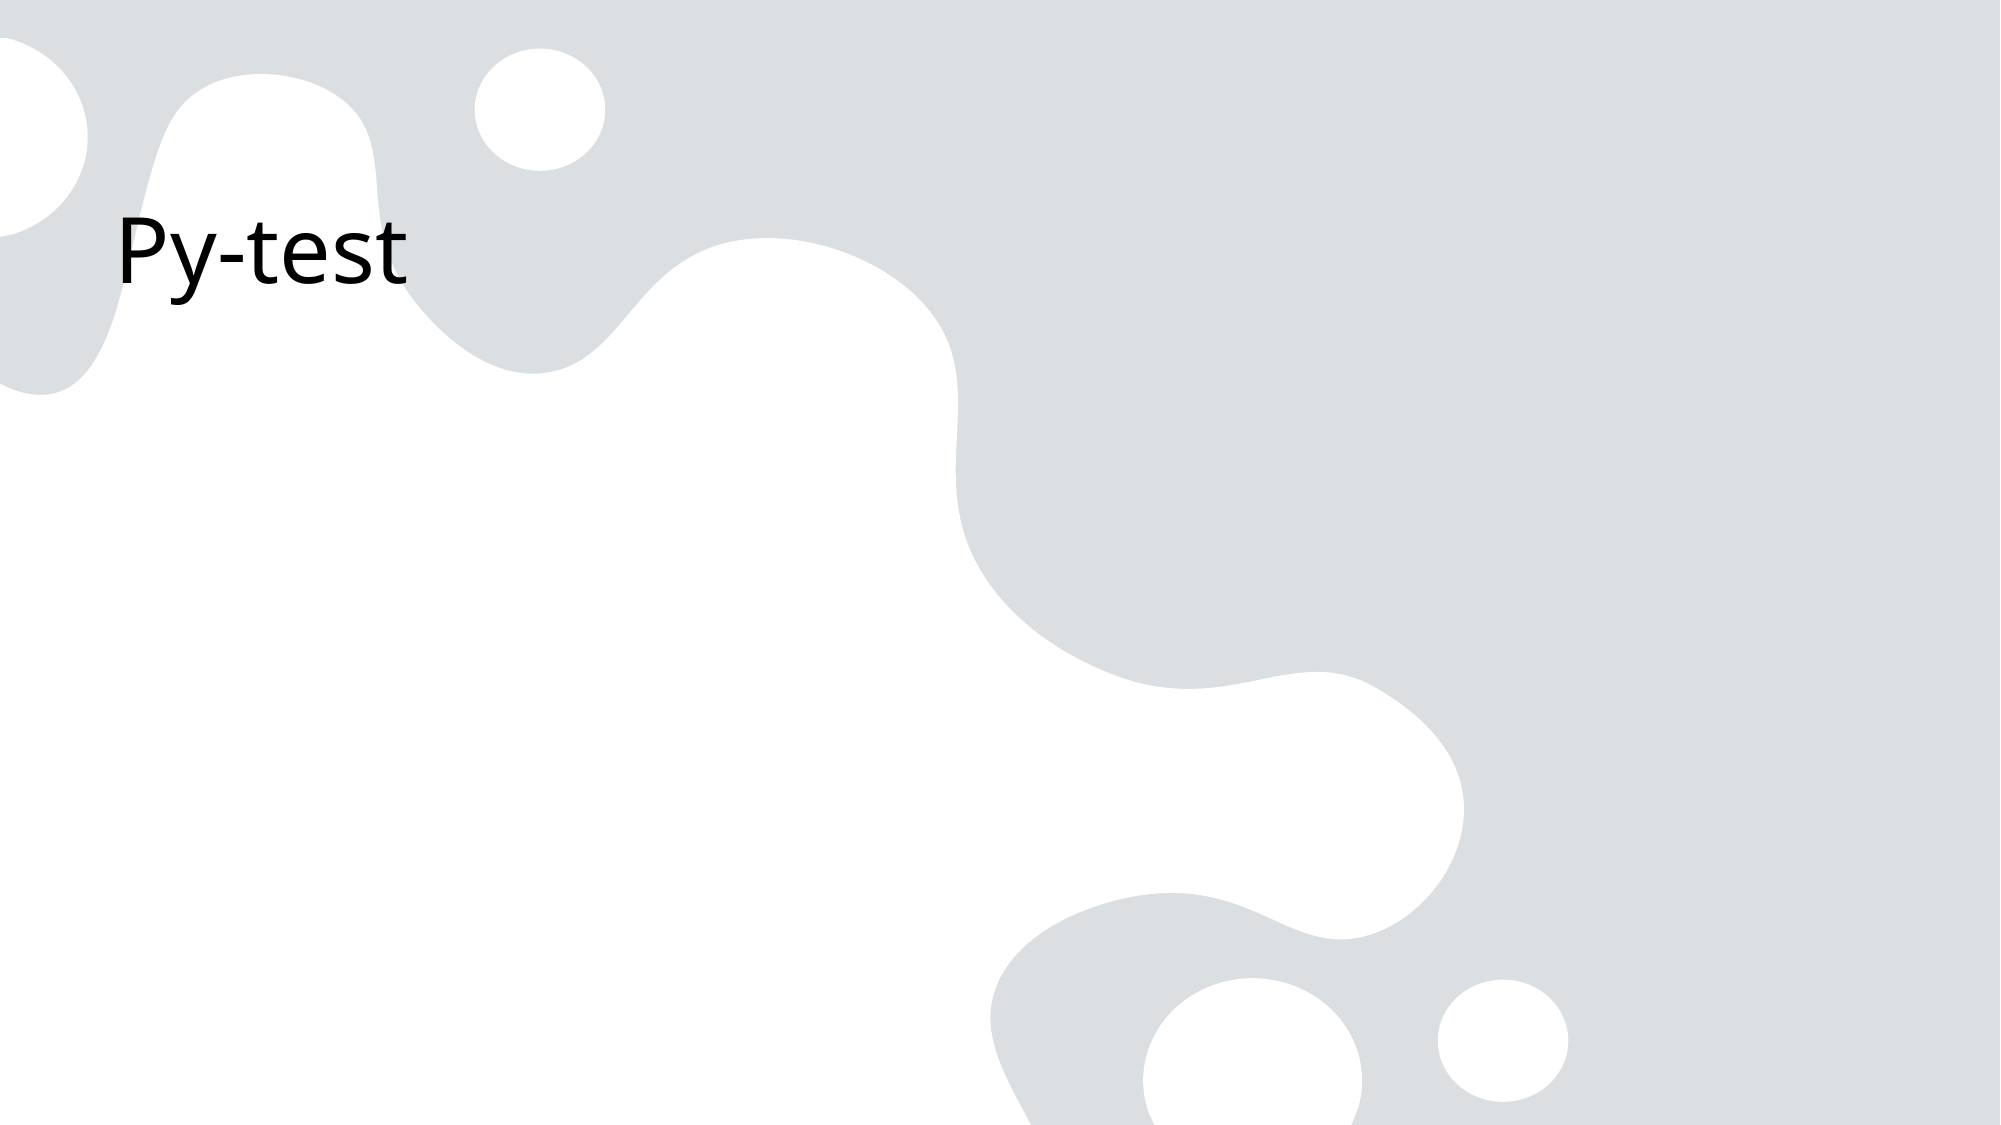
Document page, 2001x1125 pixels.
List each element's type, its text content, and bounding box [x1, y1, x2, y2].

title Py-test [99, 91, 1900, 309]
